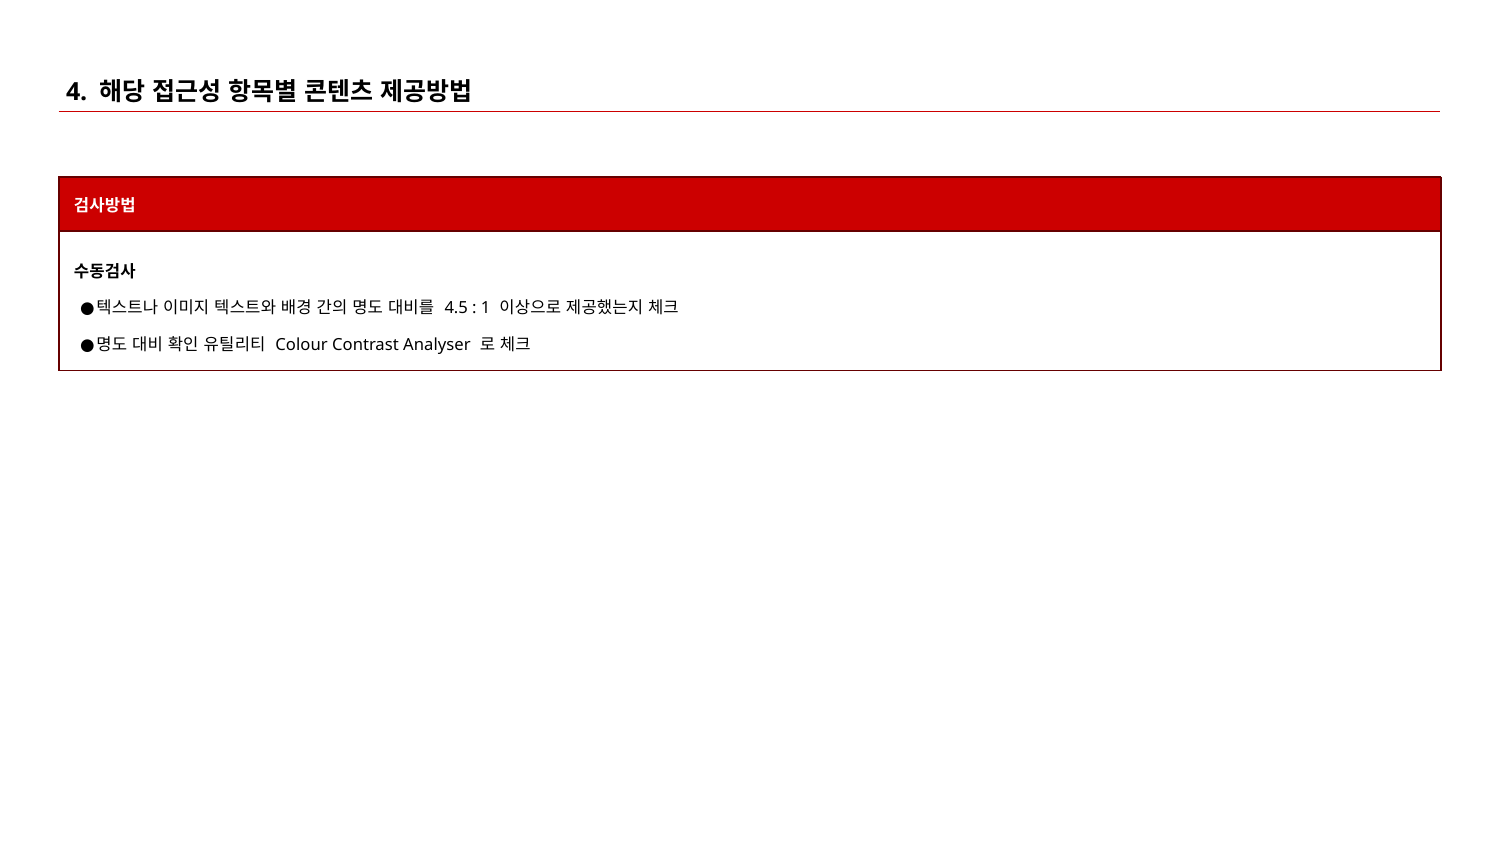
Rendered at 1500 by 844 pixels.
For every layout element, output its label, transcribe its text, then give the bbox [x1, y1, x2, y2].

title 4. 해당 접근성 항목별 콘텐츠 제공방법 [51, 60, 1449, 116]
table_cell 수동검사 텍스트나 이미지 텍스트와 배경 간의 명도 대비를 4.5 : 1 이상으로 제공했는지 체크 명도 대비 확인 유틸리티 Colour Contrast Analyser 로 체크 [60, 232, 1440, 370]
table_header 검사방법 [60, 178, 1440, 230]
